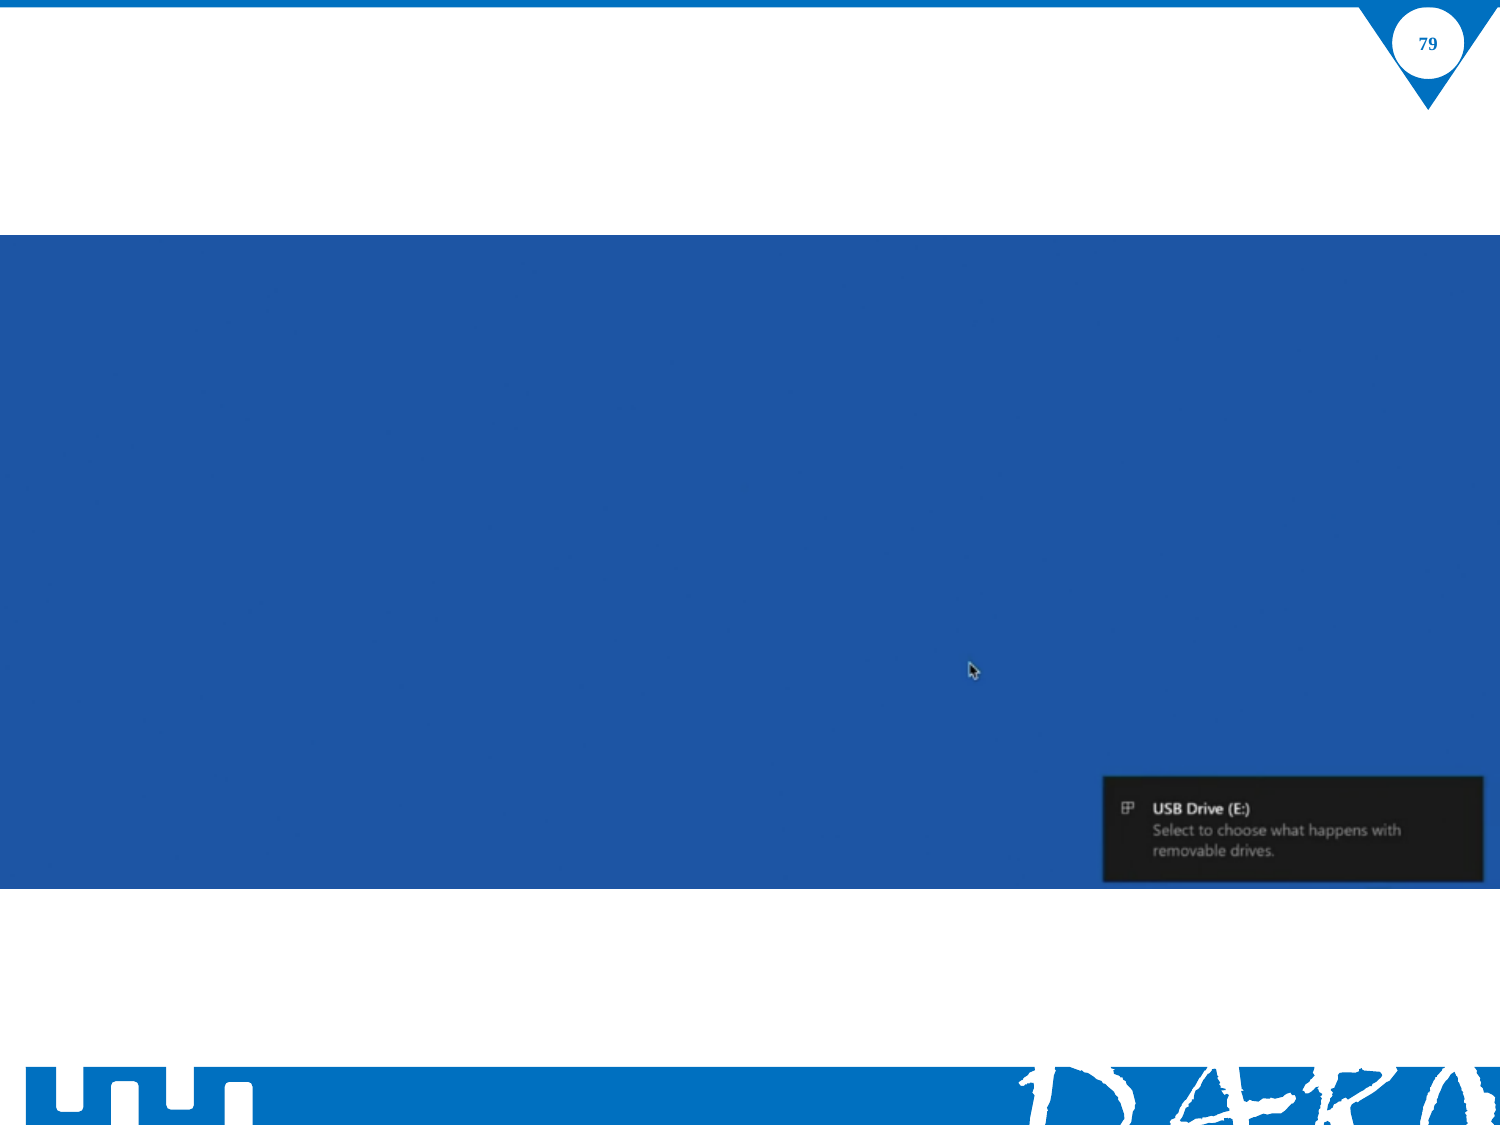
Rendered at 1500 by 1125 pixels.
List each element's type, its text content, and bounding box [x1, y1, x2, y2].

slide_number 79 [1259, 13, 1500, 73]
picture [0, 235, 1500, 889]
